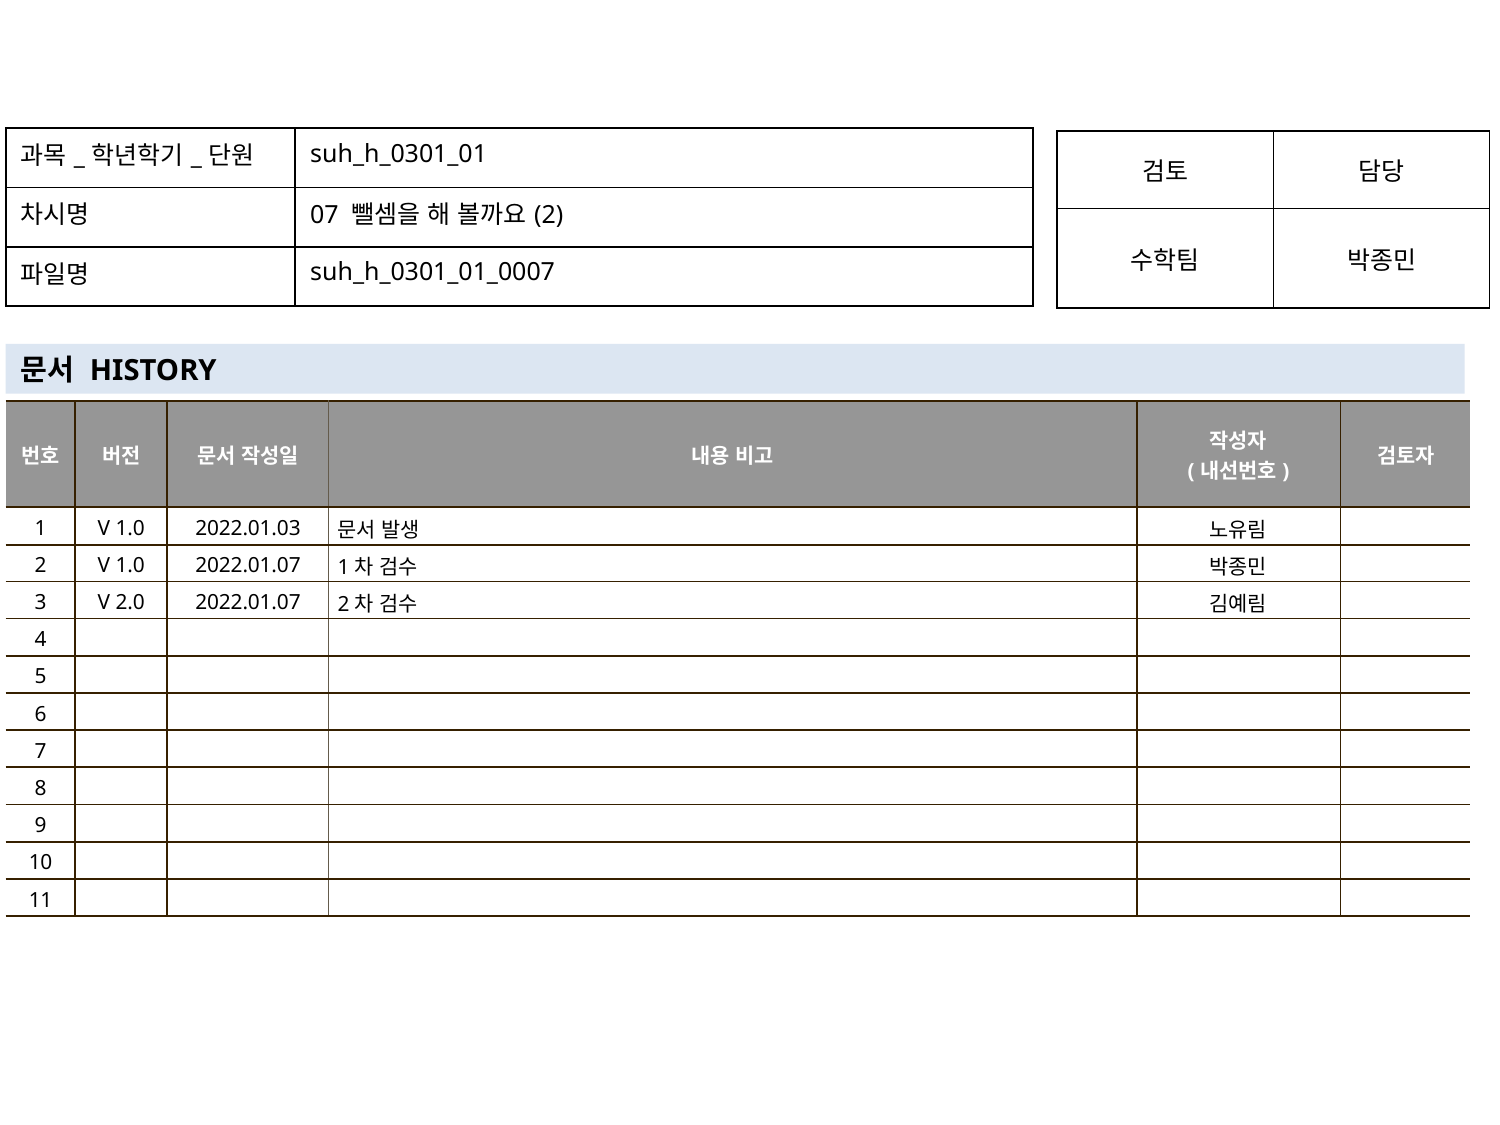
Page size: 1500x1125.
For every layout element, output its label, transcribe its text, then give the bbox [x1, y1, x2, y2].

table_cell [1138, 731, 1340, 766]
table_cell suh_h_0301_01_0007 [296, 248, 1032, 305]
table_cell 9 [6, 805, 74, 841]
table_cell V 1.0 [76, 546, 166, 581]
table_cell [168, 731, 328, 766]
table_header 작성자 (내선번호) [1138, 402, 1340, 506]
table_cell [329, 694, 1136, 729]
table_cell 1 [6, 508, 74, 544]
table_cell 파일명 [7, 248, 294, 305]
table_cell 3 [6, 582, 74, 618]
table_cell [1341, 805, 1470, 841]
table_cell [168, 805, 328, 841]
table_cell [329, 805, 1136, 841]
table_cell [168, 843, 328, 878]
table_cell [1138, 619, 1340, 655]
table_header 문서 작성일 [168, 402, 328, 506]
table_header 내용 비고 [329, 402, 1136, 506]
table_cell [76, 657, 166, 692]
table_cell [1341, 768, 1470, 804]
table_cell [1341, 508, 1470, 544]
table_cell V 1.0 [76, 508, 166, 544]
table_cell [168, 694, 328, 729]
table_header suh_h_0301_01 [296, 129, 1032, 187]
table_header 버전 [76, 402, 166, 506]
table_cell [1138, 805, 1340, 841]
table_cell [1341, 694, 1470, 729]
table_cell [76, 768, 166, 804]
table_cell [1341, 880, 1470, 915]
table_cell [329, 657, 1136, 692]
table_header 검토 [1058, 132, 1273, 208]
table_cell [1138, 657, 1340, 692]
table_cell [329, 731, 1136, 766]
table_cell [76, 880, 166, 915]
text_box 문서 HISTORY [5, 343, 1465, 394]
table_cell [76, 619, 166, 655]
table_cell [329, 843, 1136, 878]
table_cell 1차 검수 [329, 546, 1136, 581]
table_cell 노유림 [1138, 508, 1340, 544]
table_cell 8 [6, 768, 74, 804]
table_header 담당 [1274, 132, 1489, 208]
table_cell 2022.01.03 [168, 508, 328, 544]
table_header 검토자 [1341, 402, 1470, 506]
table_header 과목_학년학기_단원 [7, 129, 294, 187]
table_cell 5 [6, 657, 74, 692]
table_cell 2022.01.07 [168, 546, 328, 581]
table_cell [1341, 582, 1470, 618]
table_cell 문서 발생 [329, 508, 1136, 544]
table_cell [76, 843, 166, 878]
table_cell 2 [6, 546, 74, 581]
table_cell [1341, 731, 1470, 766]
table_cell [1341, 546, 1470, 581]
table_cell [1138, 880, 1340, 915]
table_cell [1138, 843, 1340, 878]
table_cell [329, 768, 1136, 804]
table_cell 차시명 [7, 188, 294, 246]
table_header 번호 [6, 402, 74, 506]
table_cell [168, 768, 328, 804]
table_cell 11 [6, 880, 74, 915]
table_cell [76, 731, 166, 766]
table_cell 김예림 [1138, 582, 1340, 618]
table_cell [76, 805, 166, 841]
table_cell [329, 880, 1136, 915]
table_cell 7 [6, 731, 74, 766]
table_cell 07 뺄셈을 해 볼까요(2) [296, 188, 1032, 246]
table_cell [1341, 657, 1470, 692]
table_cell 박종민 [1274, 209, 1489, 307]
table_cell [168, 880, 328, 915]
table_cell 6 [6, 694, 74, 729]
table_cell V 2.0 [76, 582, 166, 618]
table_cell 박종민 [1138, 546, 1340, 581]
table_cell 4 [6, 619, 74, 655]
table_cell [168, 657, 328, 692]
table_cell [1138, 694, 1340, 729]
table_cell 2차 검수 [329, 582, 1136, 618]
table_cell [329, 619, 1136, 655]
table_cell [1138, 768, 1340, 804]
table_cell [1341, 843, 1470, 878]
table_cell [76, 694, 166, 729]
table_cell 10 [6, 843, 74, 878]
table_cell [1341, 619, 1470, 655]
table_cell 수학팀 [1058, 209, 1273, 307]
table_cell [168, 619, 328, 655]
table_cell 2022.01.07 [168, 582, 328, 618]
